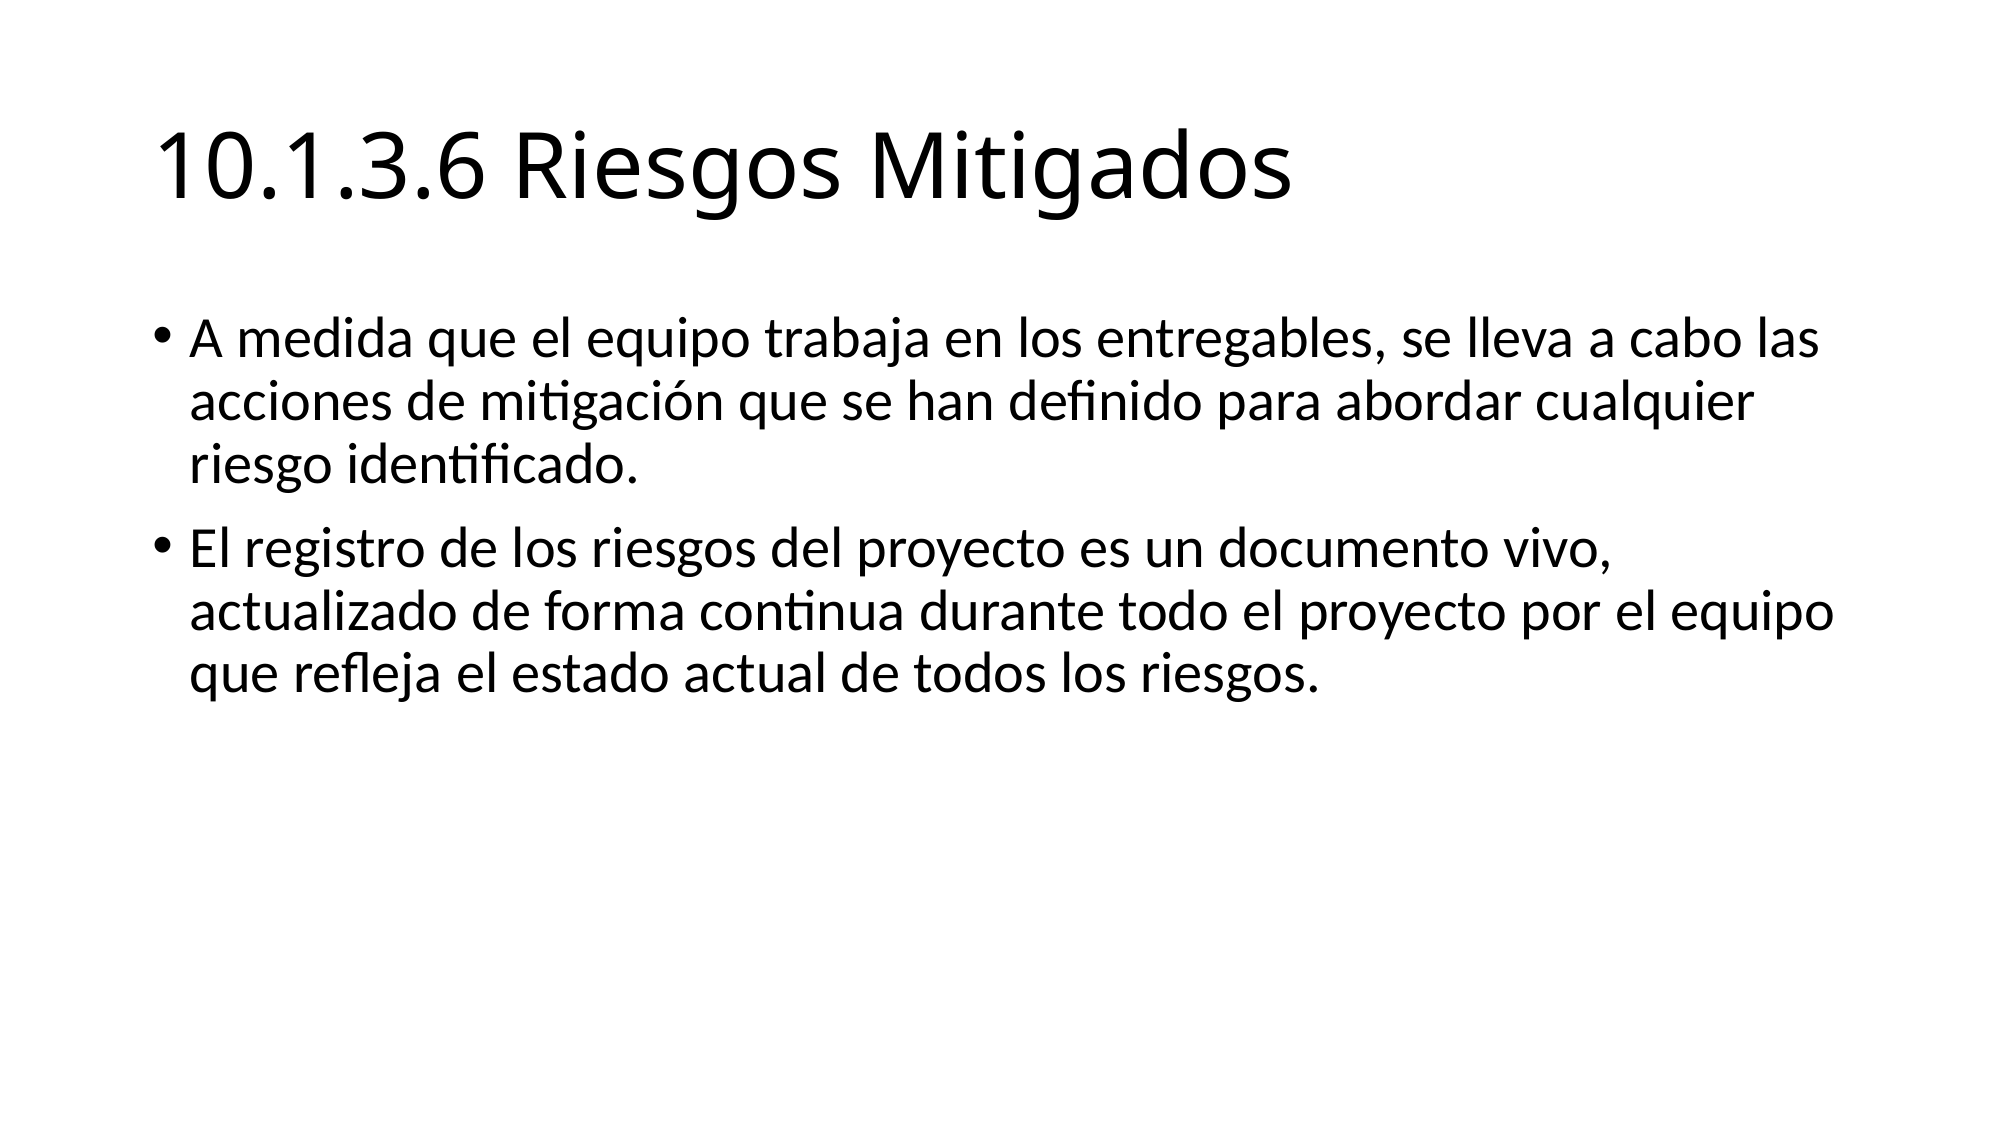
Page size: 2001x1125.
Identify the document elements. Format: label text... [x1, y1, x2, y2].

list A medida que el equipo trabaja en los entregables, se lleva a cabo las acciones de mitigación que se han definido para abordar cualquier riesgo identificado. El registro de los riesgos del proyecto es un documento vivo, actualizado de forma continua durante todo el proyecto por el equipo que refleja el estado actual de todos los riesgos. [137, 299, 1863, 1014]
title 10.1.3.6 Riesgos Mitigados [137, 59, 1863, 278]
